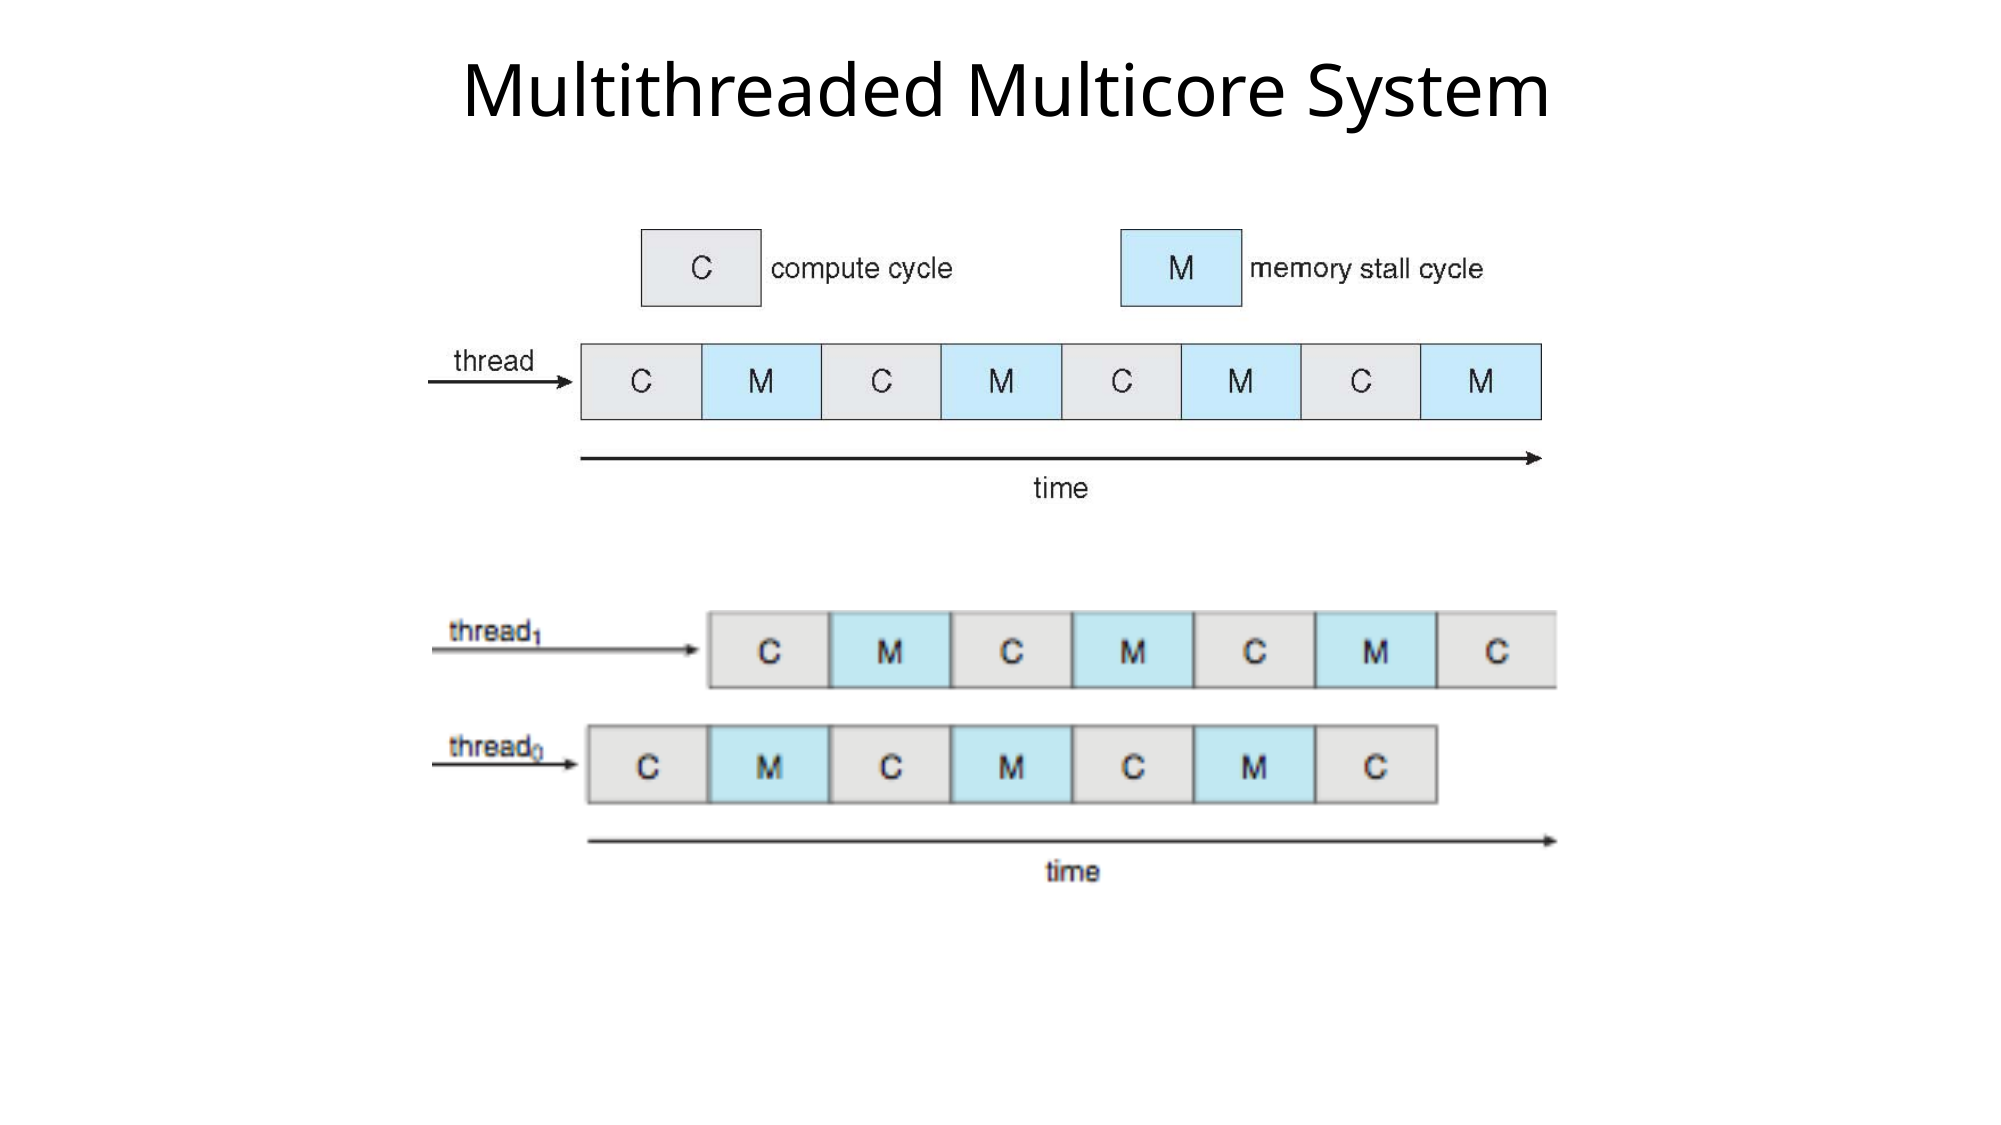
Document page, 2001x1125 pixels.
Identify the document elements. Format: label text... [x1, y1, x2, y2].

picture [432, 610, 1561, 889]
picture [428, 229, 1542, 505]
title Multithreaded Multicore System [446, 45, 1675, 141]
